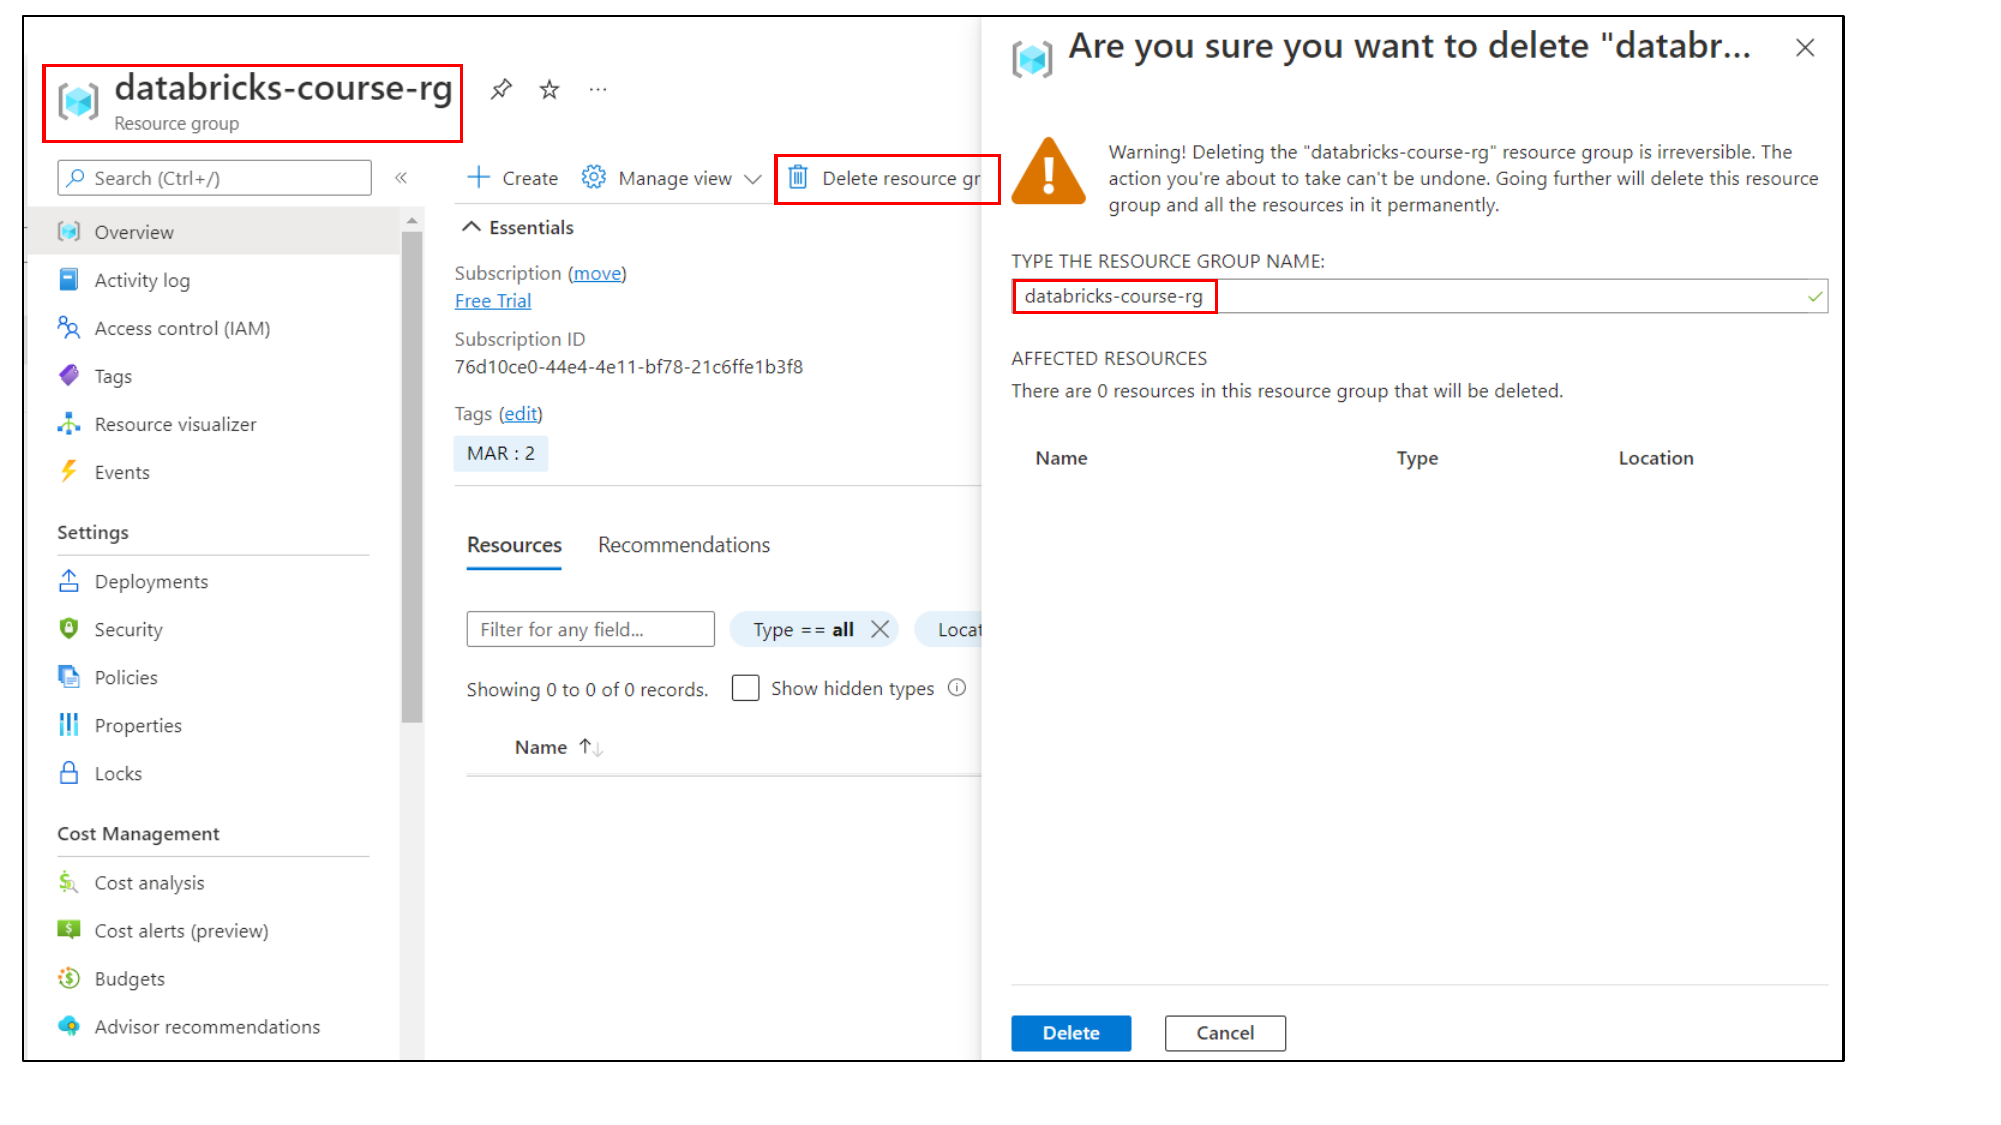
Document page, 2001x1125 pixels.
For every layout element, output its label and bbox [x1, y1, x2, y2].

picture [24, 17, 1842, 1060]
